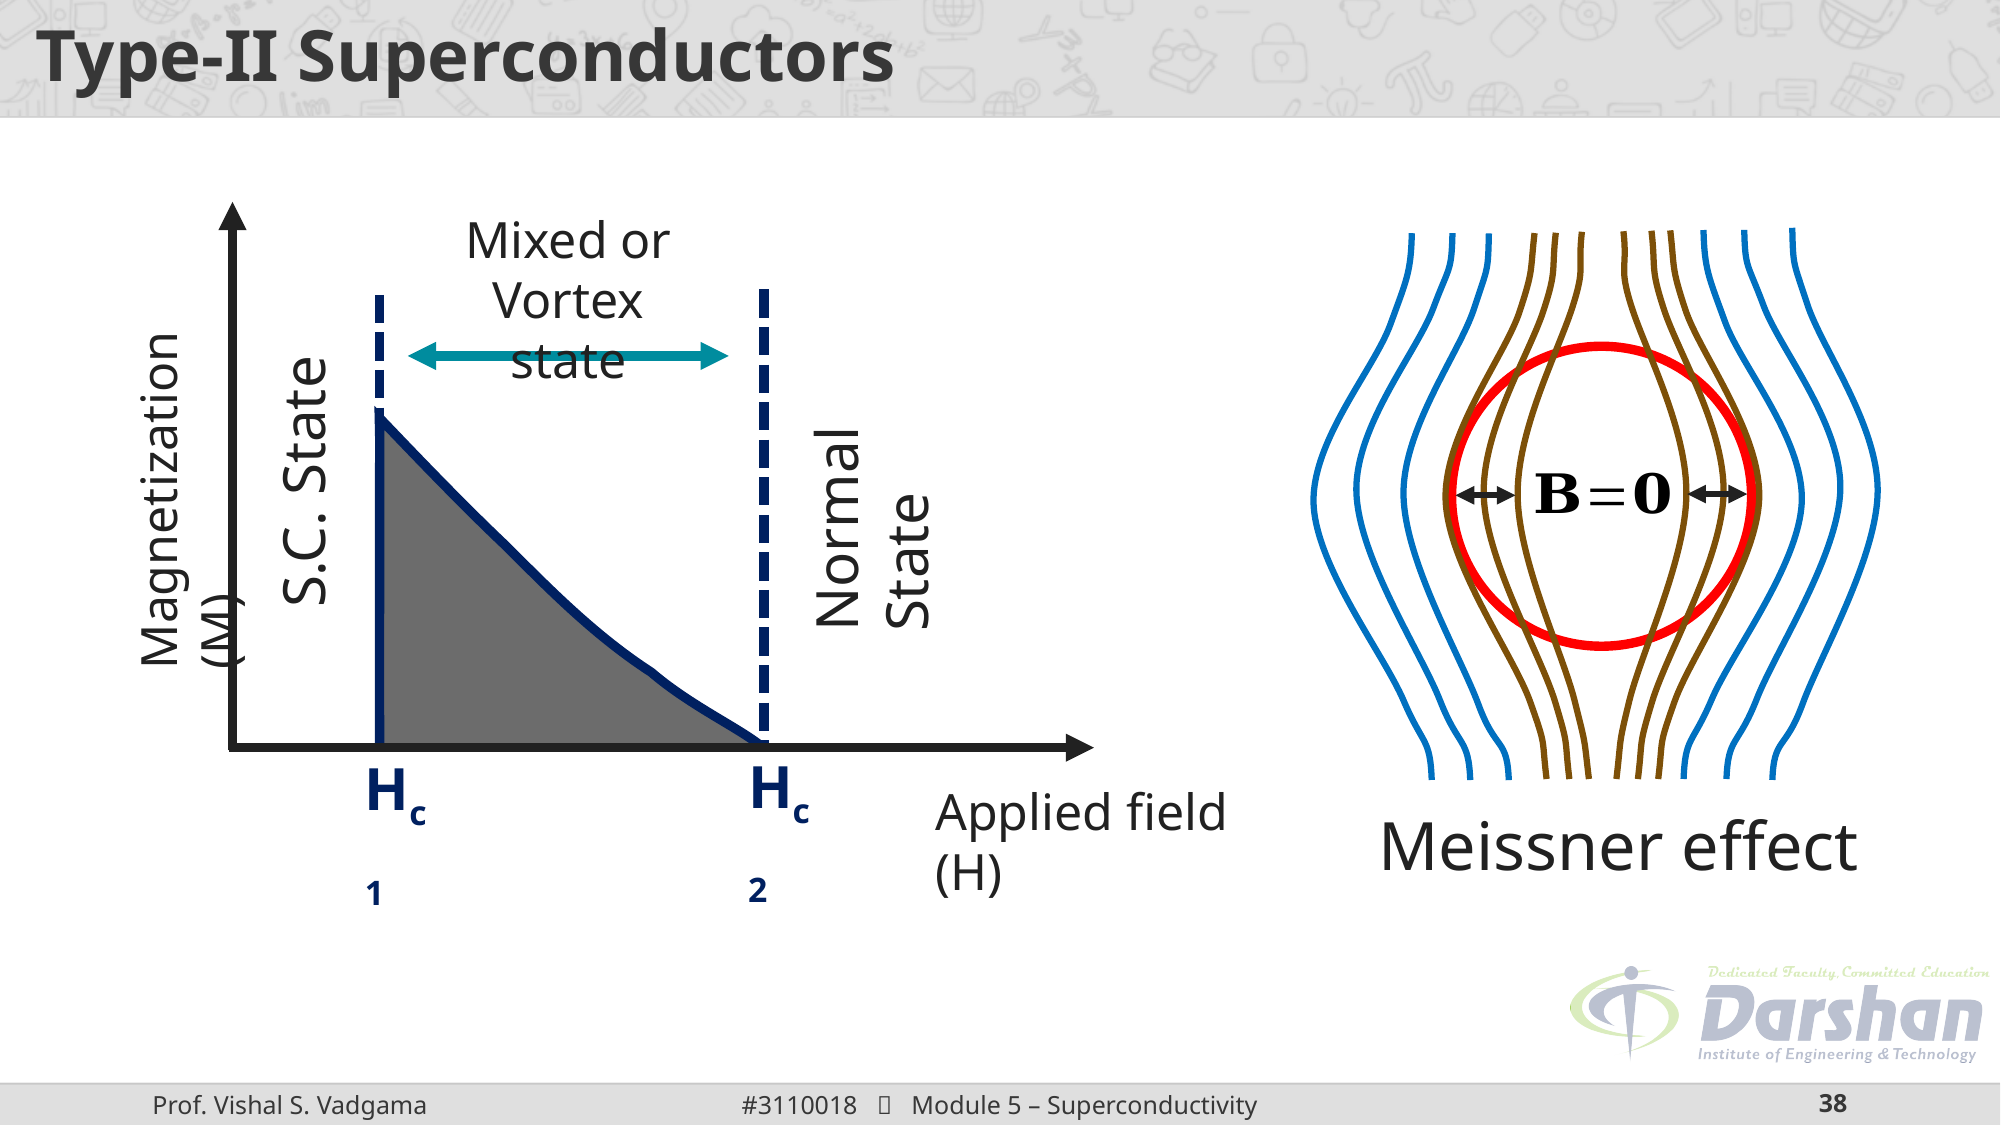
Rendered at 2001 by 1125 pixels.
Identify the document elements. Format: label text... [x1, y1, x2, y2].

text_box Hc2 [733, 752, 843, 918]
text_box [1313, 227, 1878, 781]
text_box Hc1 [350, 752, 456, 920]
text_box Applied field (H) [920, 772, 1306, 908]
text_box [1445, 230, 1760, 779]
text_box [229, 201, 1094, 751]
text_box [1570, 966, 1990, 1063]
title Type-II Superconductors [0, 0, 2000, 117]
text_box Meissner effect [1363, 796, 1874, 891]
text_box Magnetization (M) [120, 271, 229, 684]
